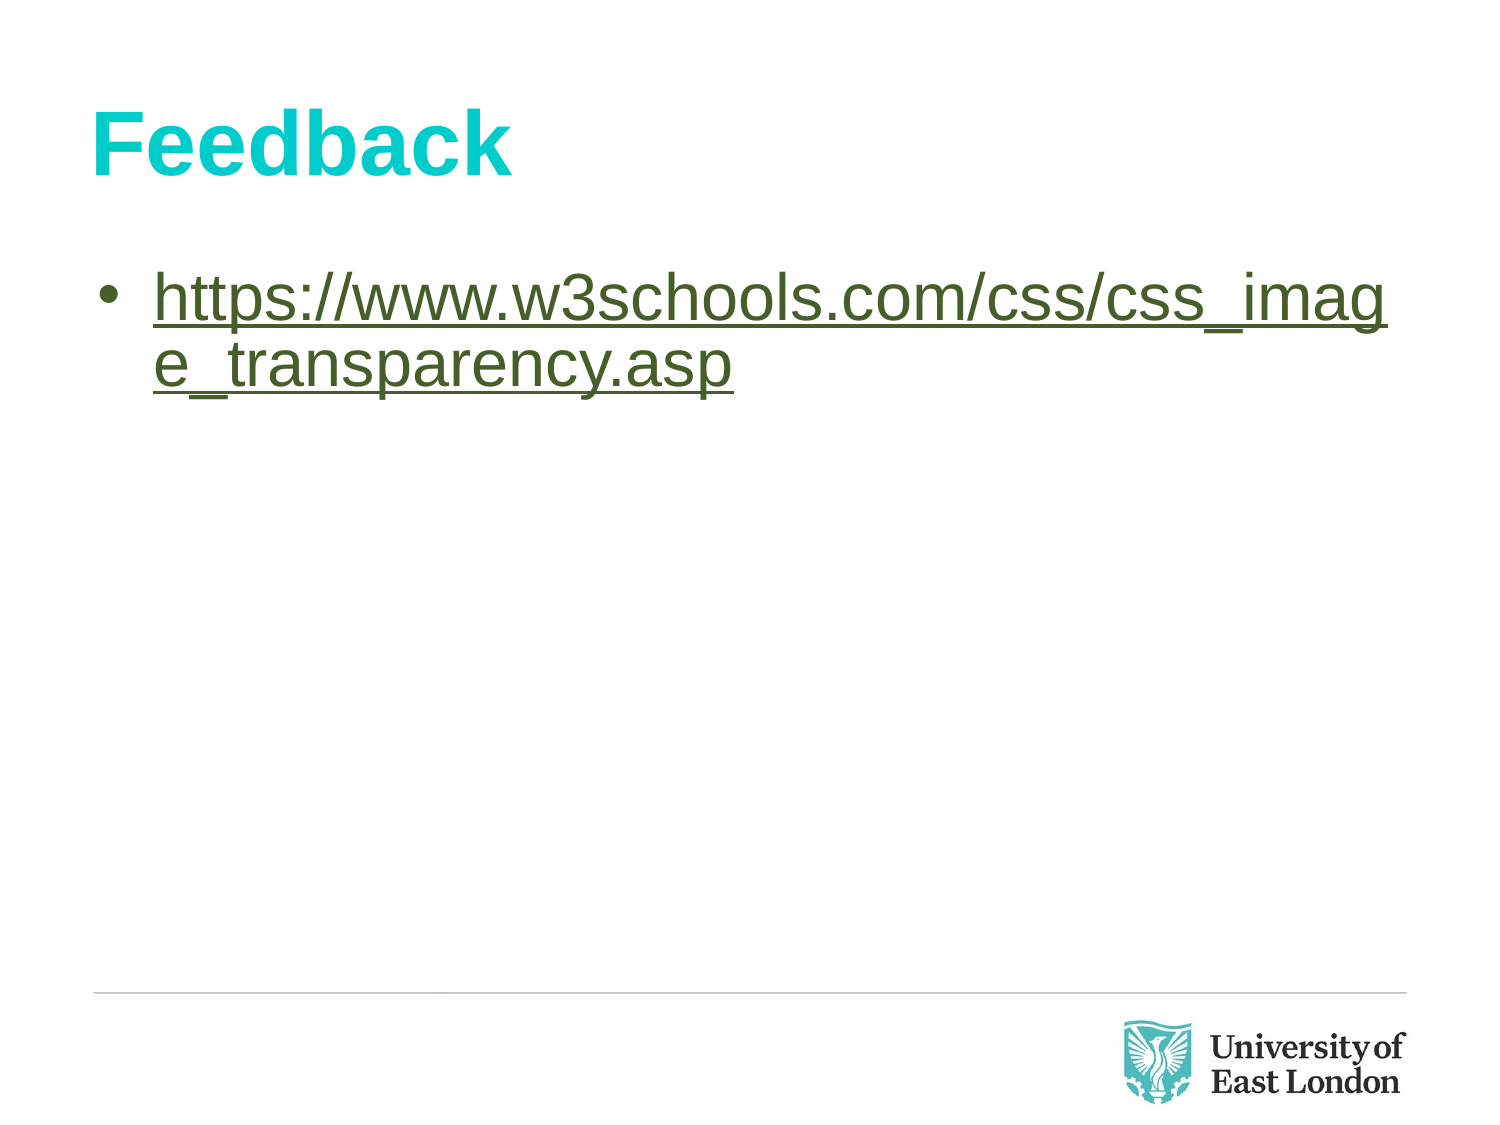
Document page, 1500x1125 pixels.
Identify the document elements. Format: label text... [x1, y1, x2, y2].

title Feedback [75, 45, 1425, 233]
list https://www.w3schools.com/css/css_image_transparency.asp [82, 246, 1432, 989]
picture [0, 980, 1500, 1125]
